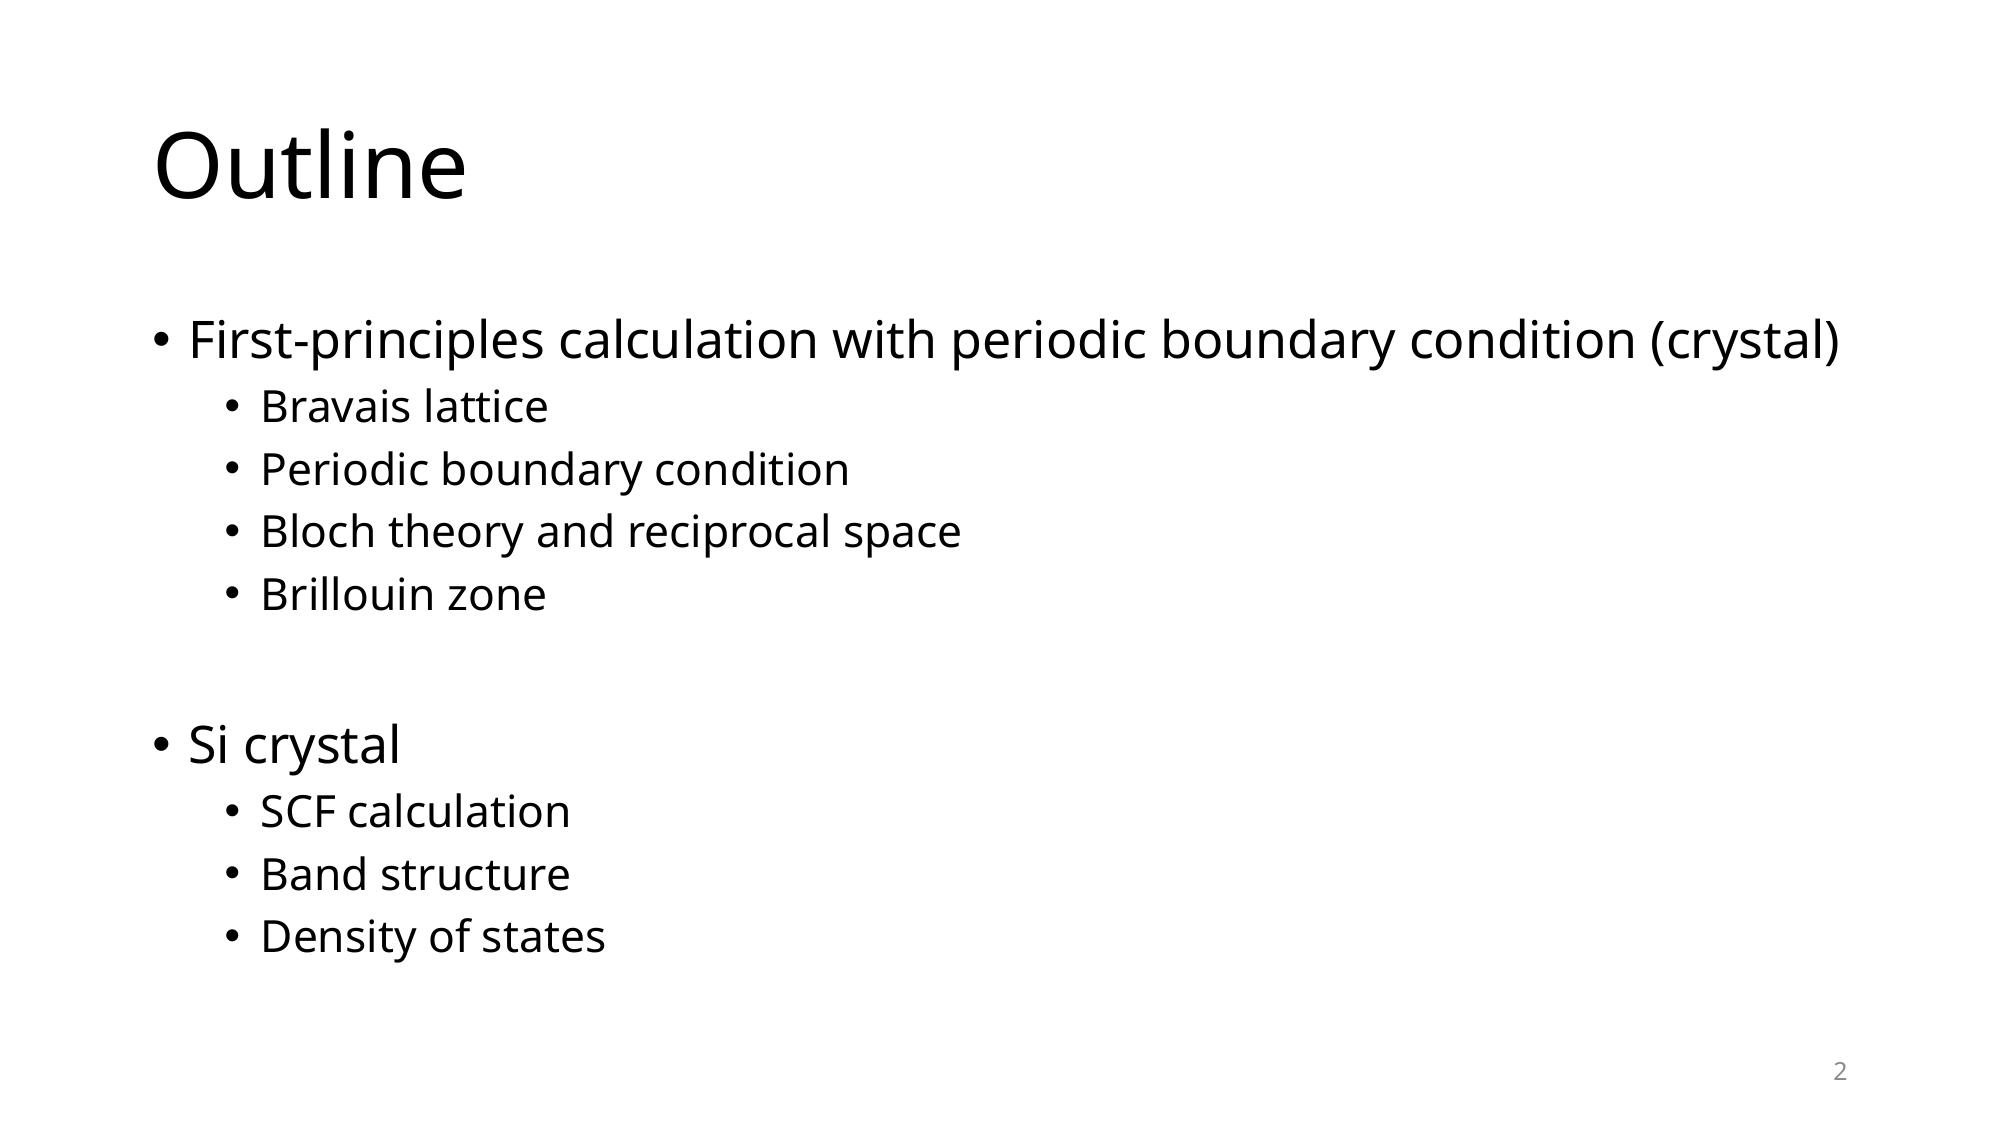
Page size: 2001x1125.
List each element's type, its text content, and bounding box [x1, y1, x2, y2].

list First-principles calculation with periodic boundary condition (crystal) Bravais lattice Periodic boundary condition Bloch theory and reciprocal space Brillouin zone Si crystal SCF calculation Band structure Density of states [137, 299, 1863, 1014]
slide_number 2 [1412, 1042, 1863, 1103]
title Outline [137, 59, 1863, 278]
